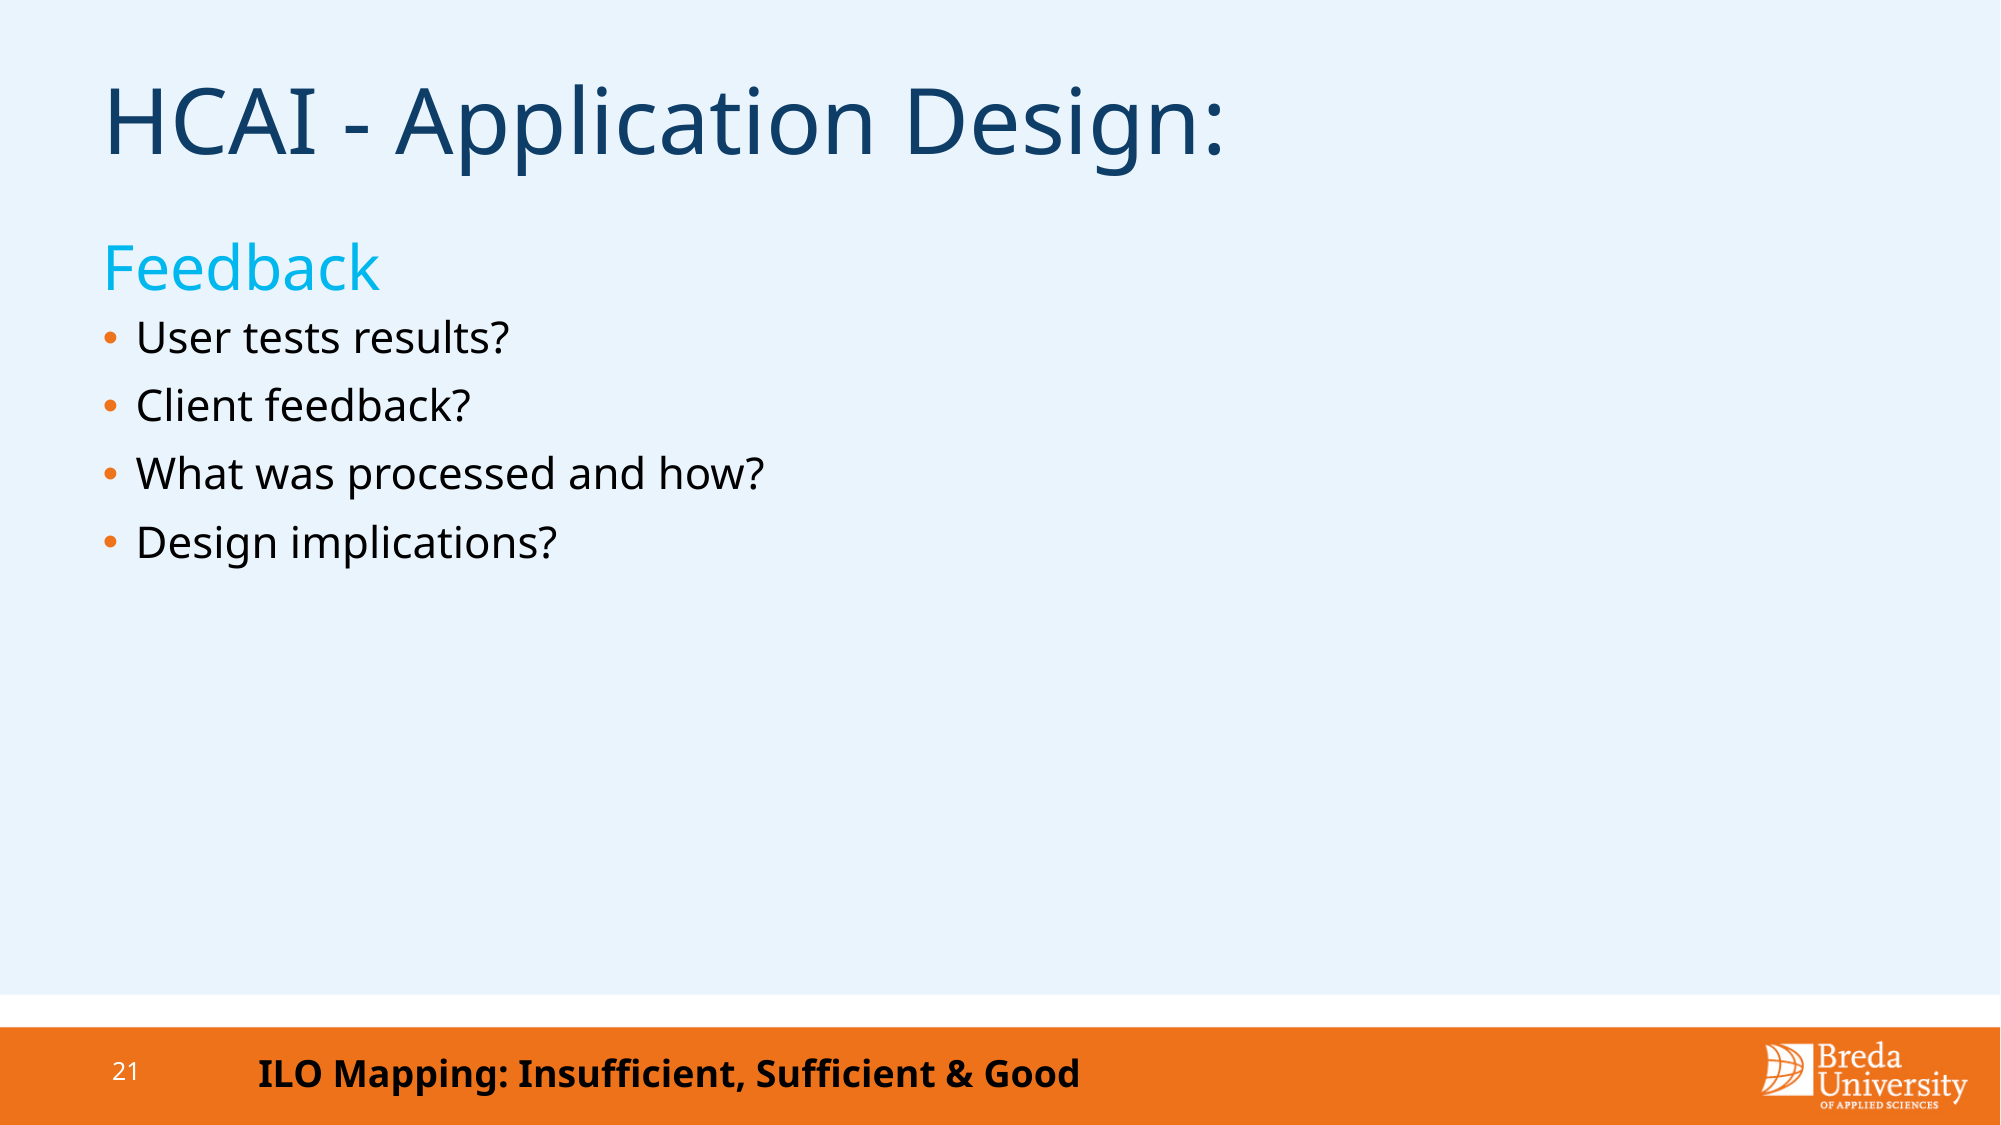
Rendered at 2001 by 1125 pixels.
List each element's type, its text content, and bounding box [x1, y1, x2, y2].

list Feedback [88, 229, 1917, 307]
list User tests results? Client feedback? What was processed and how? Design implications? [88, 308, 1917, 979]
slide_number 21 [97, 1042, 198, 1103]
picture [0, 0, 2001, 1125]
title HCAI - Application Design: [88, 67, 1917, 210]
text_box ILO Mapping: Insufficient, Sufficient & Good [243, 1042, 1244, 1103]
